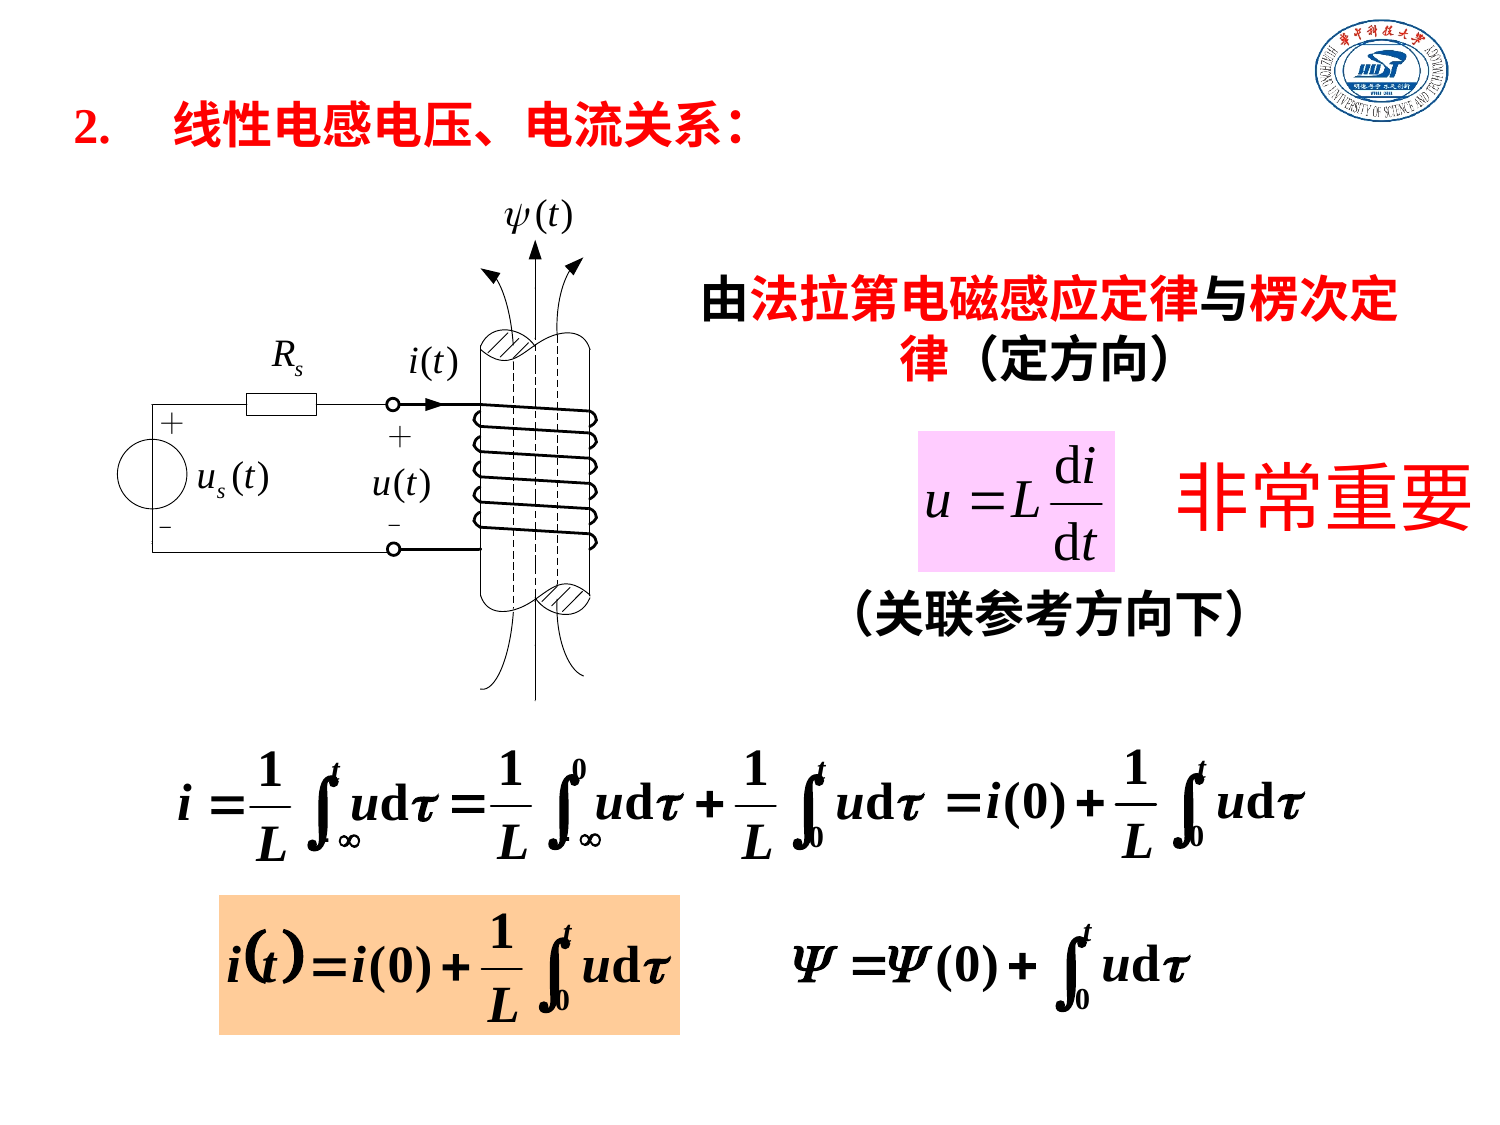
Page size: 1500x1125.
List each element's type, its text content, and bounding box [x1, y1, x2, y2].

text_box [218, 895, 680, 1035]
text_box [934, 731, 1318, 871]
text_box 由法拉第电磁感应定律与楞次定律（定方向） （关联参考方向下） [679, 259, 1420, 650]
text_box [918, 431, 1116, 573]
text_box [788, 907, 1202, 1026]
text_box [168, 733, 450, 874]
text_box 2. 线性电感电压、电流关系： [58, 85, 788, 161]
picture [1305, 13, 1459, 125]
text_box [439, 732, 936, 872]
text_box [881, 565, 912, 641]
text_box 非常重要 [1159, 443, 1490, 549]
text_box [112, 180, 609, 707]
